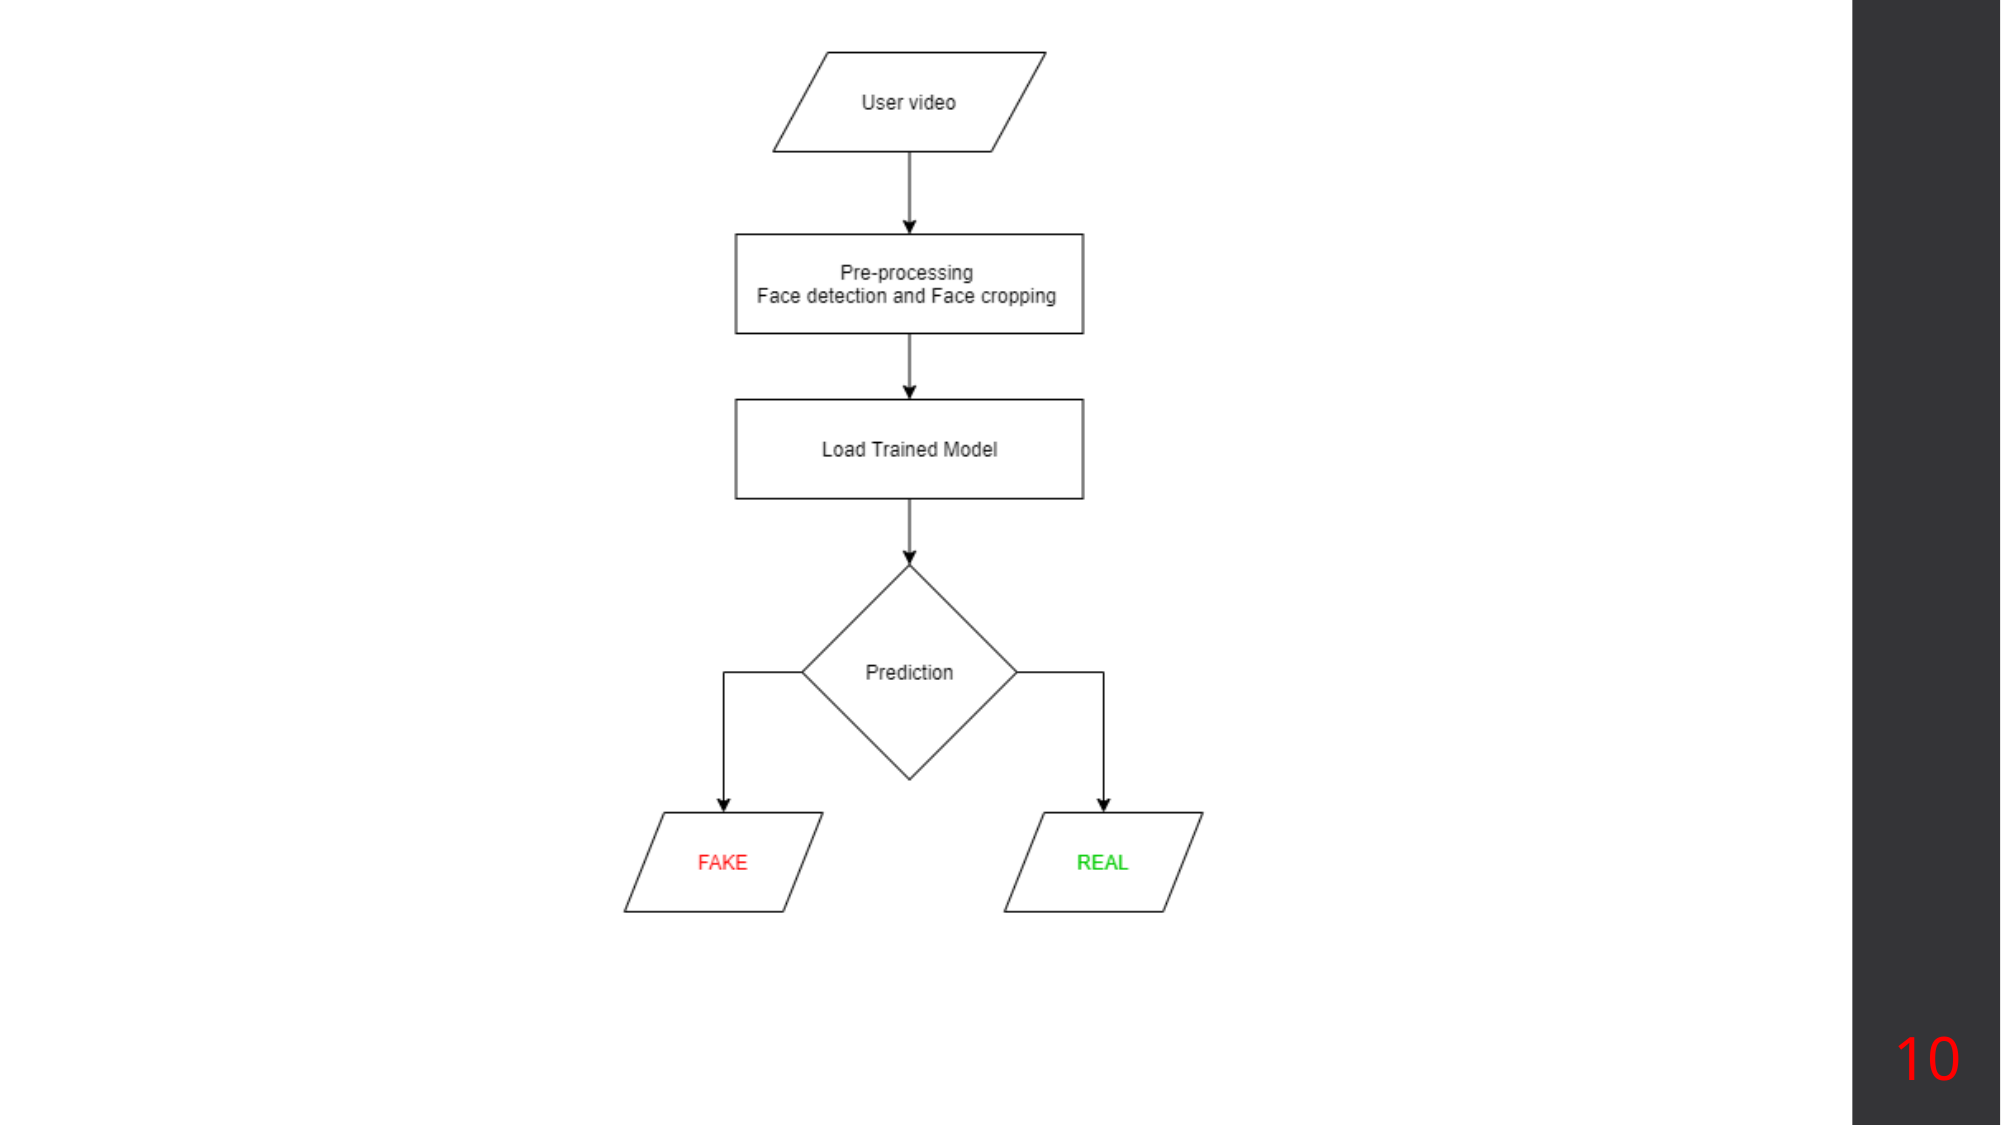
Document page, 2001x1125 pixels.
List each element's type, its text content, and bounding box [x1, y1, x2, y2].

slide_number 10 [1852, 1012, 2000, 1110]
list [591, 19, 1238, 947]
